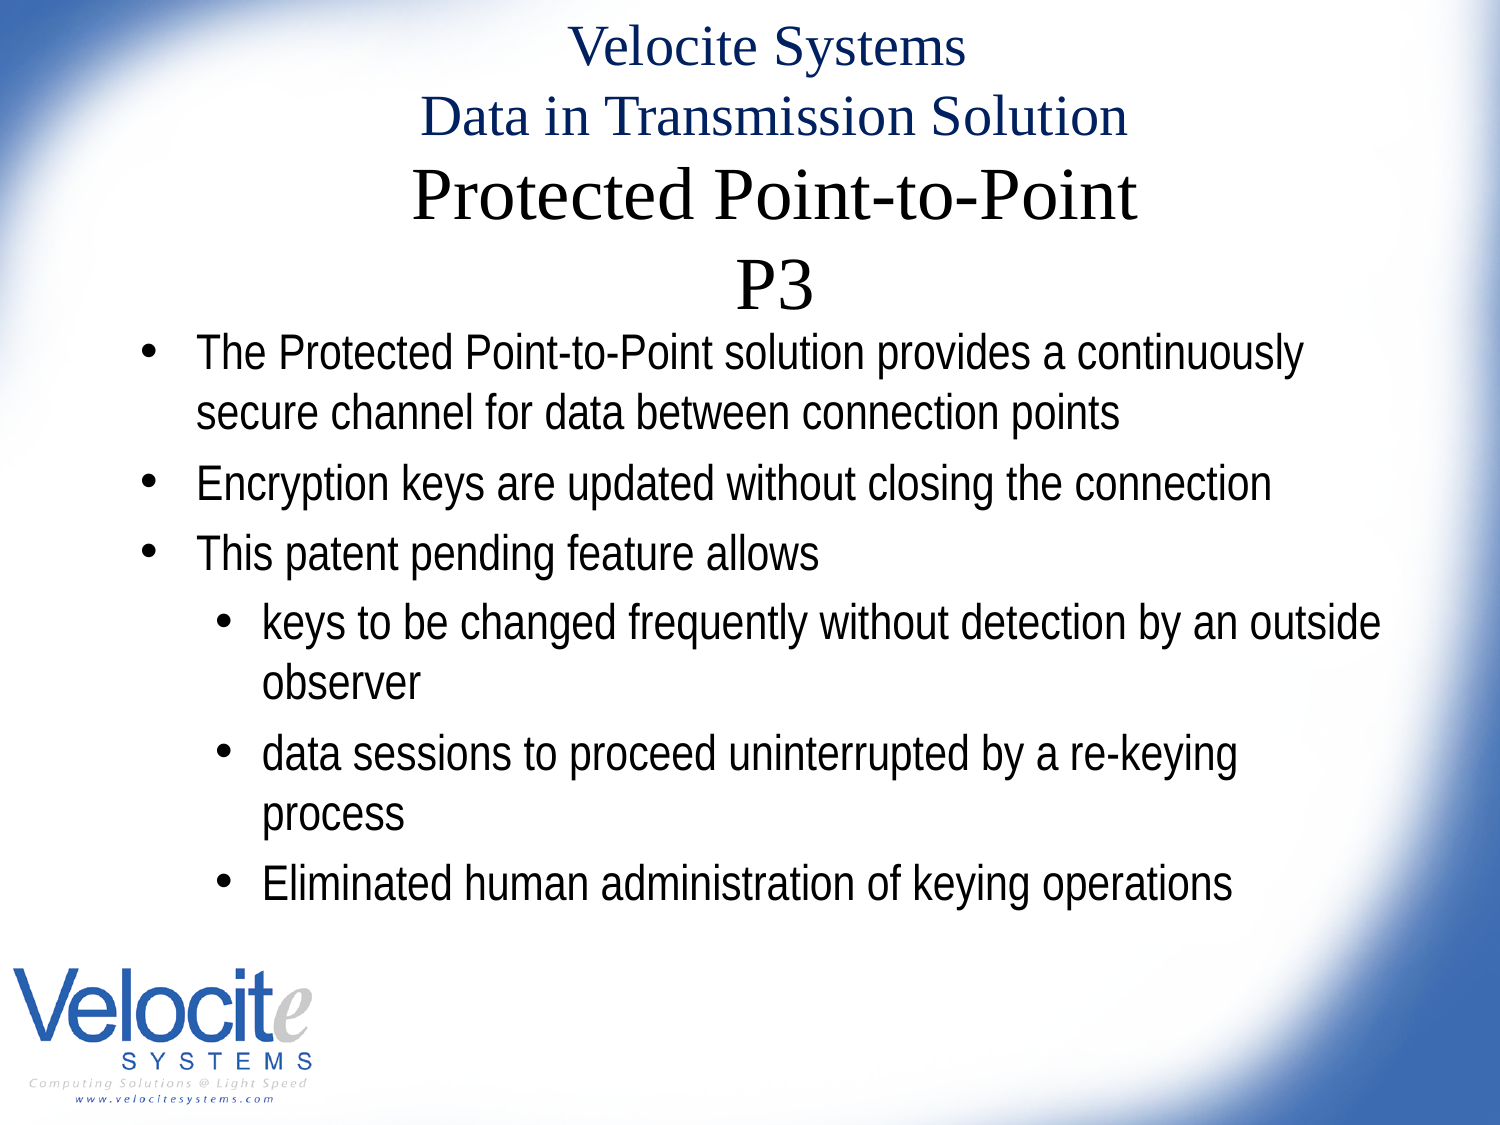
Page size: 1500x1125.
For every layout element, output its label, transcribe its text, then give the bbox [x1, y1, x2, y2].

text_box Protected Point-to-Point P3 [162, 137, 1388, 333]
picture [0, 0, 1500, 1125]
list The Protected Point-to-Point solution provides a continuously secure channel for data between connection points Encryption keys are updated without closing the connection This patent pending feature allows keys to be changed frequently without detection by an outside observer data sessions to proceed uninterrupted by a re-keying process Eliminated human administration of keying operations [124, 312, 1401, 938]
text_box Velocite Systems Data in Transmission Solution [125, 0, 1425, 155]
